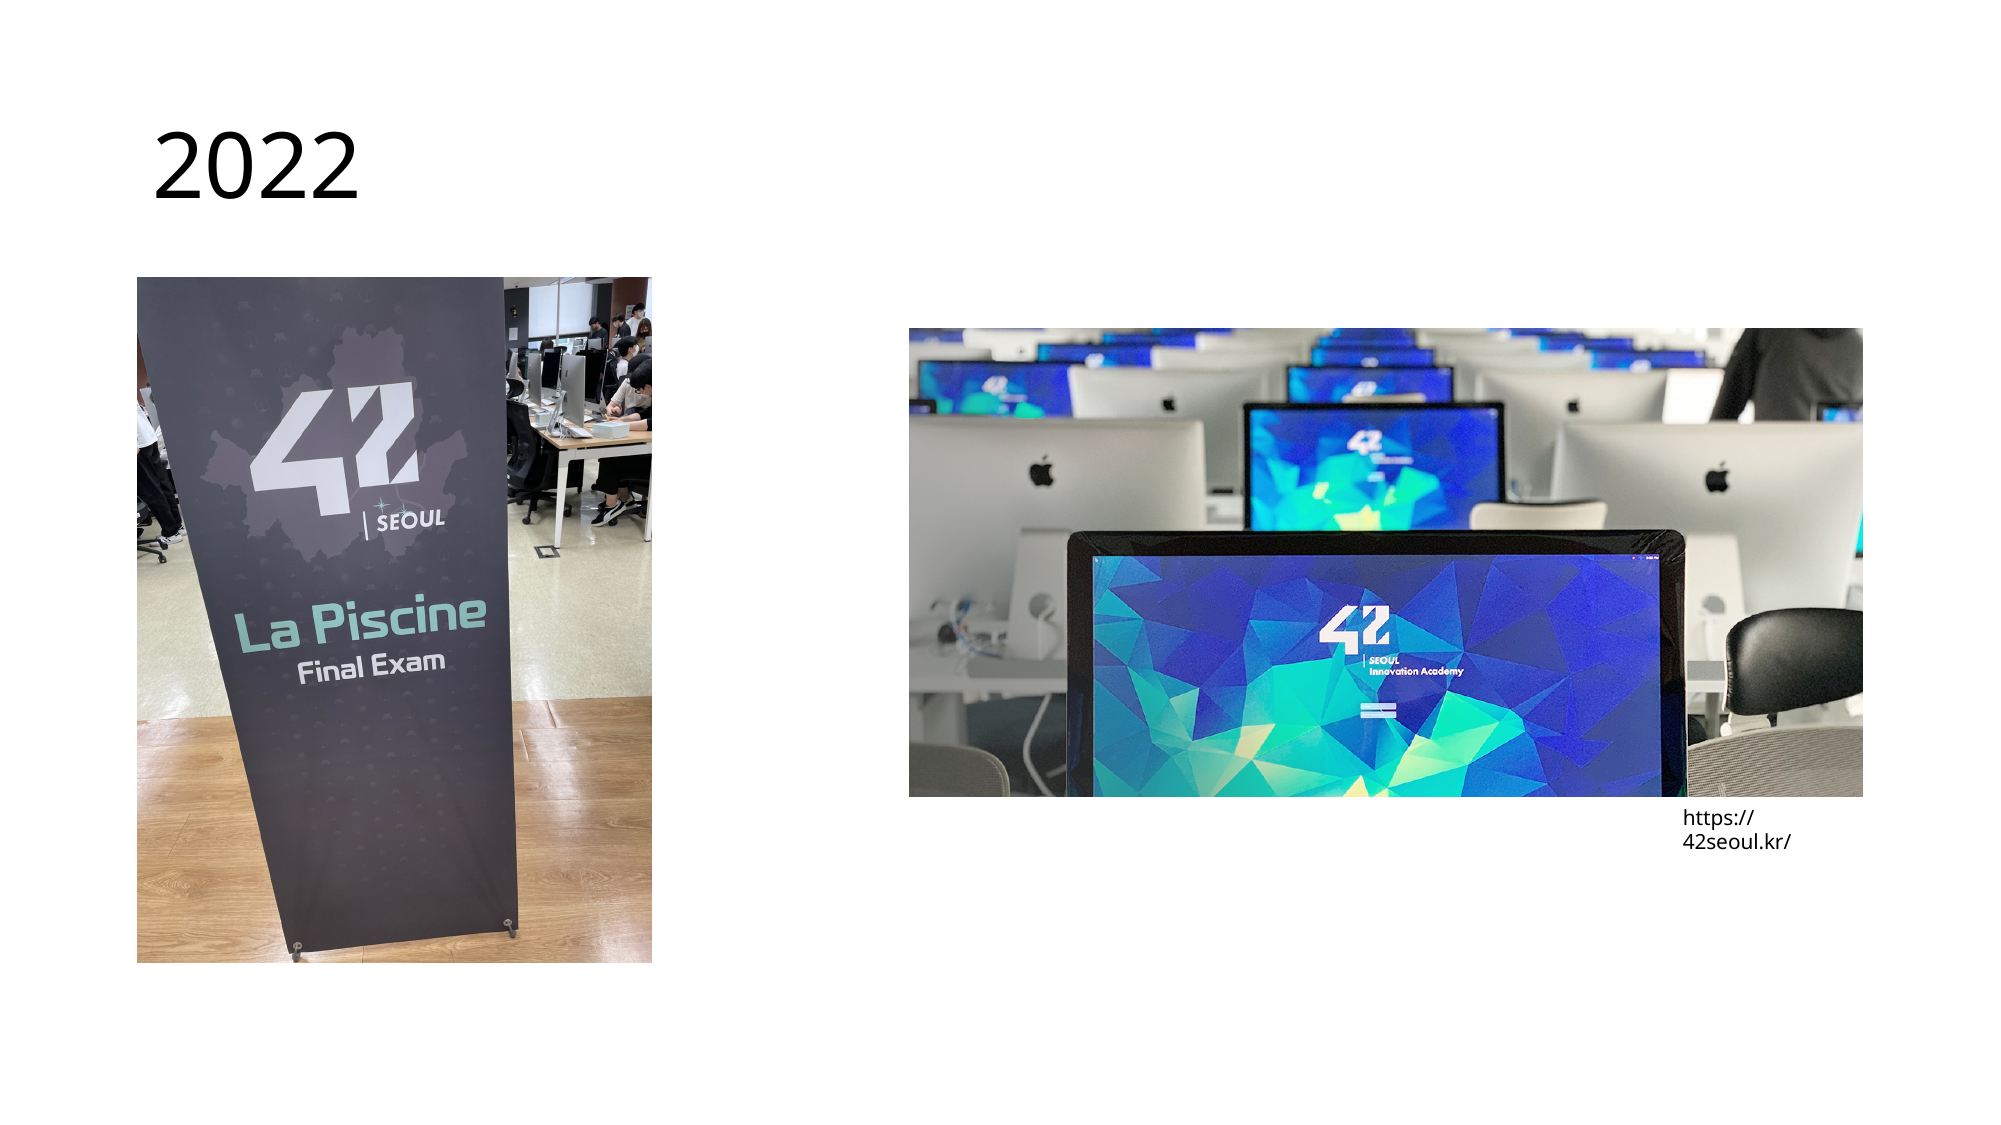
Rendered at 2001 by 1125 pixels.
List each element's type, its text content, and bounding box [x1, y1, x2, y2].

title 2022 [137, 59, 1863, 278]
picture [137, 277, 652, 963]
text_box https://42seoul.kr/ [1668, 797, 1863, 862]
picture [909, 328, 1863, 797]
